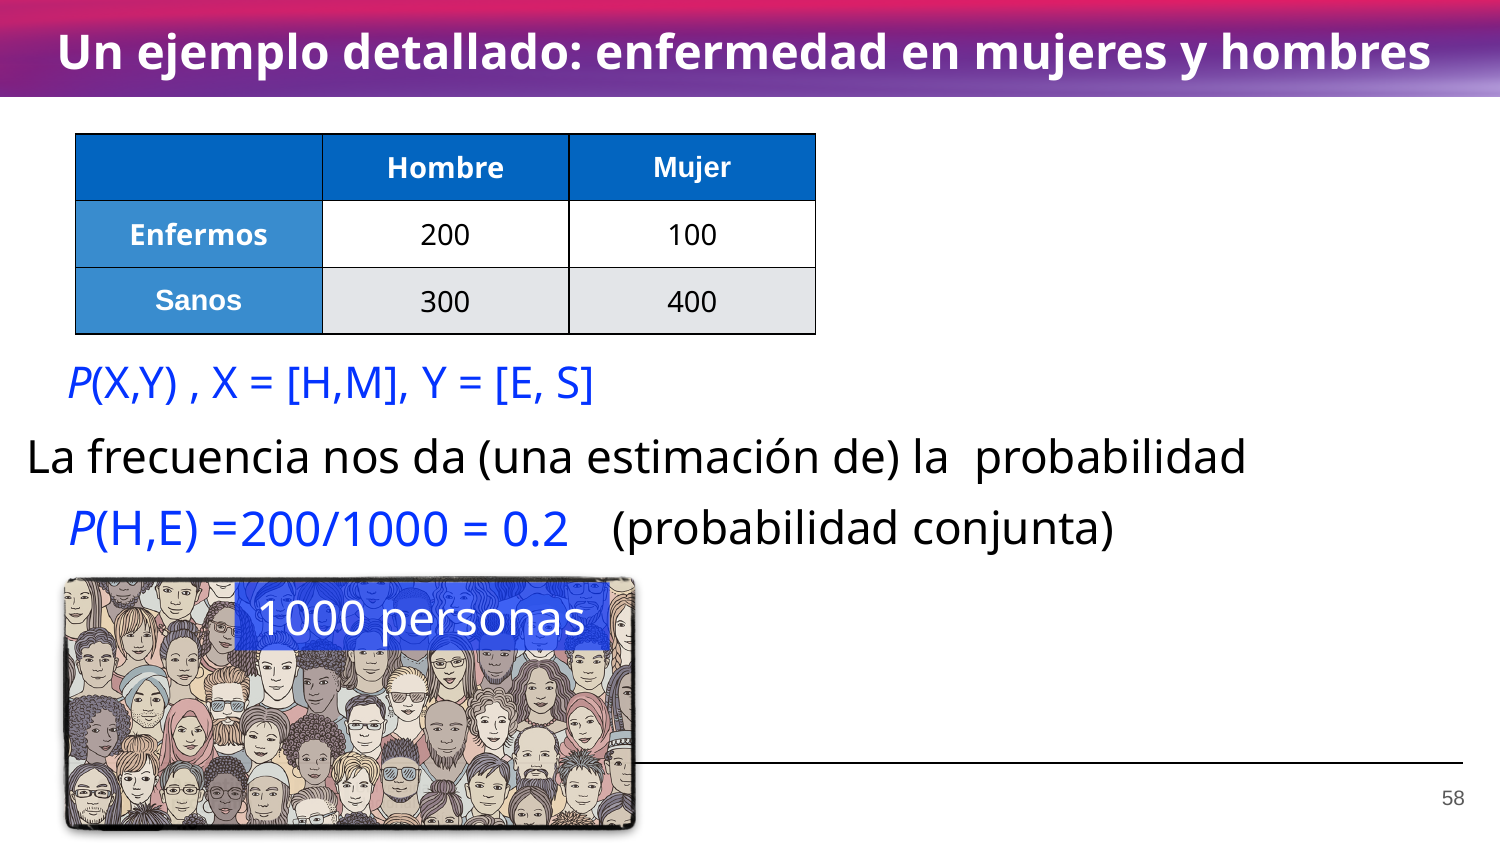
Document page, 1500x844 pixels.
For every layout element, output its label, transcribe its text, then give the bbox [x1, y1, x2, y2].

table_cell 100 [570, 201, 815, 267]
table_header Hombre [323, 135, 568, 200]
table_cell Sanos [76, 268, 322, 333]
table_cell 300 [323, 268, 568, 333]
text_box P(X,Y) , X = [H,M], Y = [E, S] [51, 340, 793, 421]
text_box 200/1000 = 0.2 [234, 488, 874, 572]
table_header [76, 135, 322, 200]
table_cell Enfermos [76, 201, 322, 267]
table_header Mujer [570, 135, 815, 200]
title Un ejemplo detallado: enfermedad en mujeres y hombres [51, 12, 1449, 88]
text_box P(H,E) = [62, 490, 234, 563]
text_box La frecuencia nos da (una estimación de) la probabilidad [0, 421, 1280, 488]
text_box (probabilidad conjunta) [874, 493, 1197, 559]
slide_number ‹#› [1389, 764, 1480, 830]
table_cell 400 [570, 268, 815, 333]
picture [0, 0, 1500, 97]
table_cell 200 [323, 201, 568, 267]
picture [63, 576, 636, 841]
